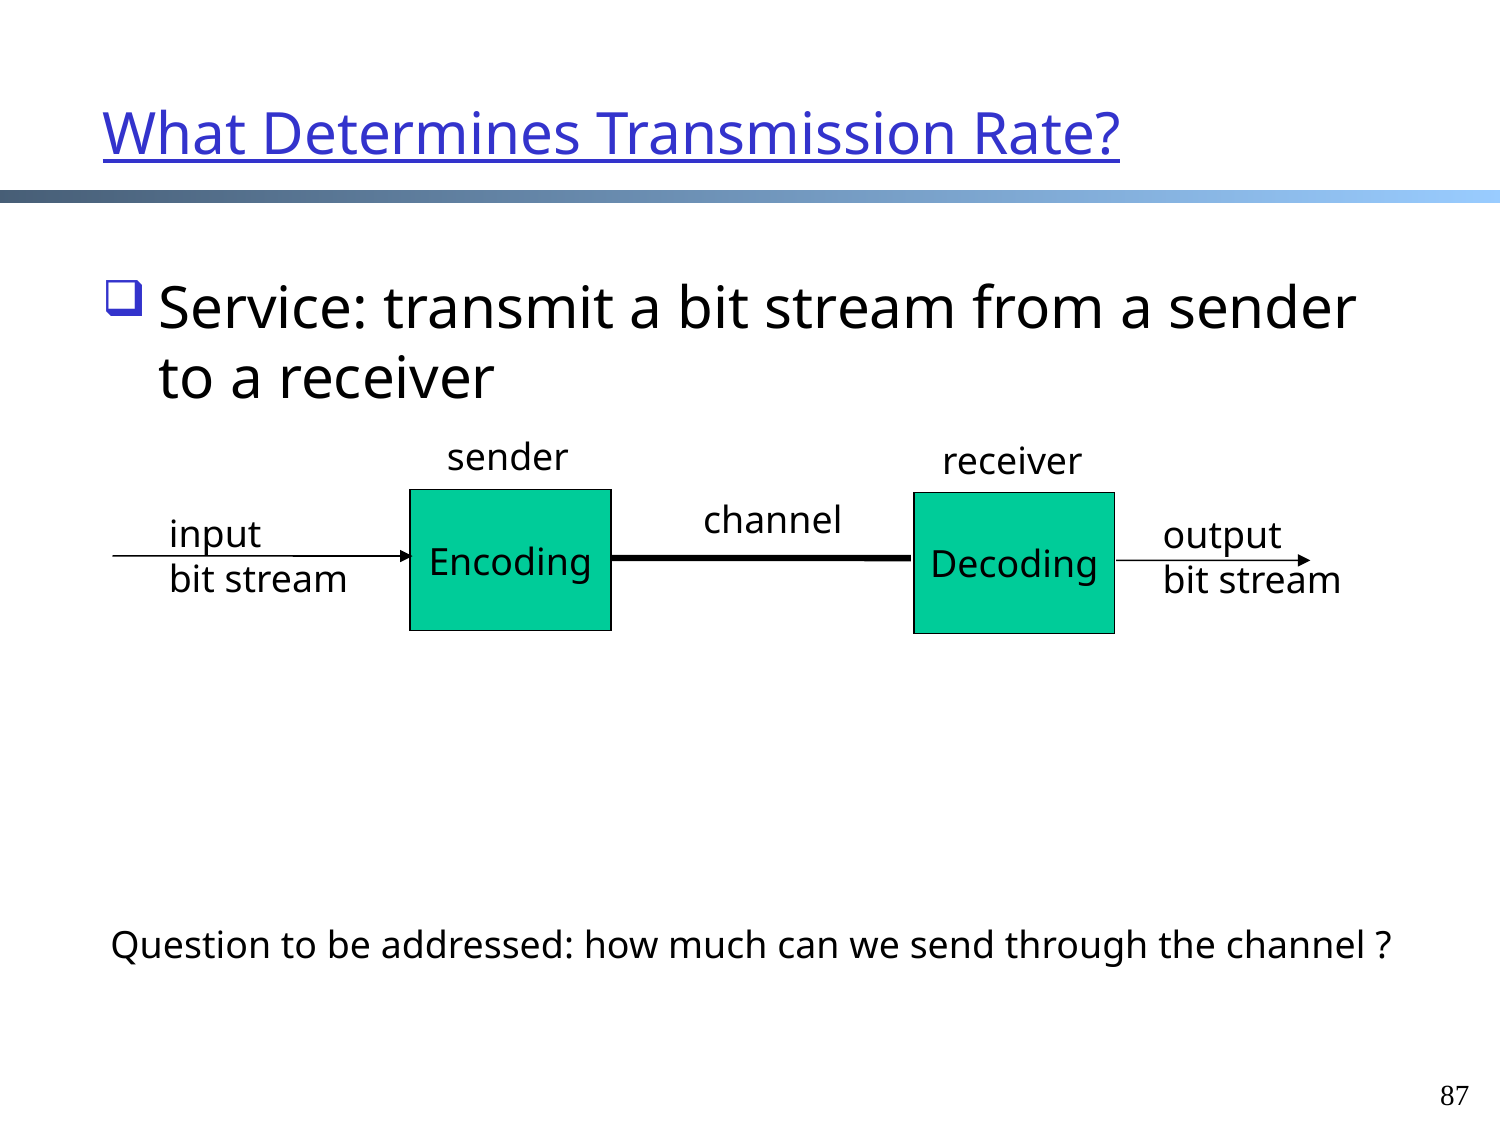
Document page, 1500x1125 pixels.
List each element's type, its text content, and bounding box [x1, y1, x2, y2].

text_box Encoding [410, 489, 611, 631]
text_box [364, 549, 413, 563]
text_box Decoding [913, 492, 1115, 634]
text_box channel [688, 488, 858, 548]
text_box input bit stream [153, 502, 364, 608]
text_box receiver [927, 429, 1098, 490]
text_box output bit stream [1147, 503, 1358, 609]
title What Determines Transmission Rate? [87, 37, 1404, 225]
list Service: transmit a bit stream from a sender to a receiver [87, 262, 1409, 1060]
text_box sender [432, 425, 584, 486]
text_box [1424, 190, 1428, 203]
text_box 87 [1424, 1068, 1500, 1125]
text_box Question to be addressed: how much can we send through the channel ? [95, 913, 1408, 974]
